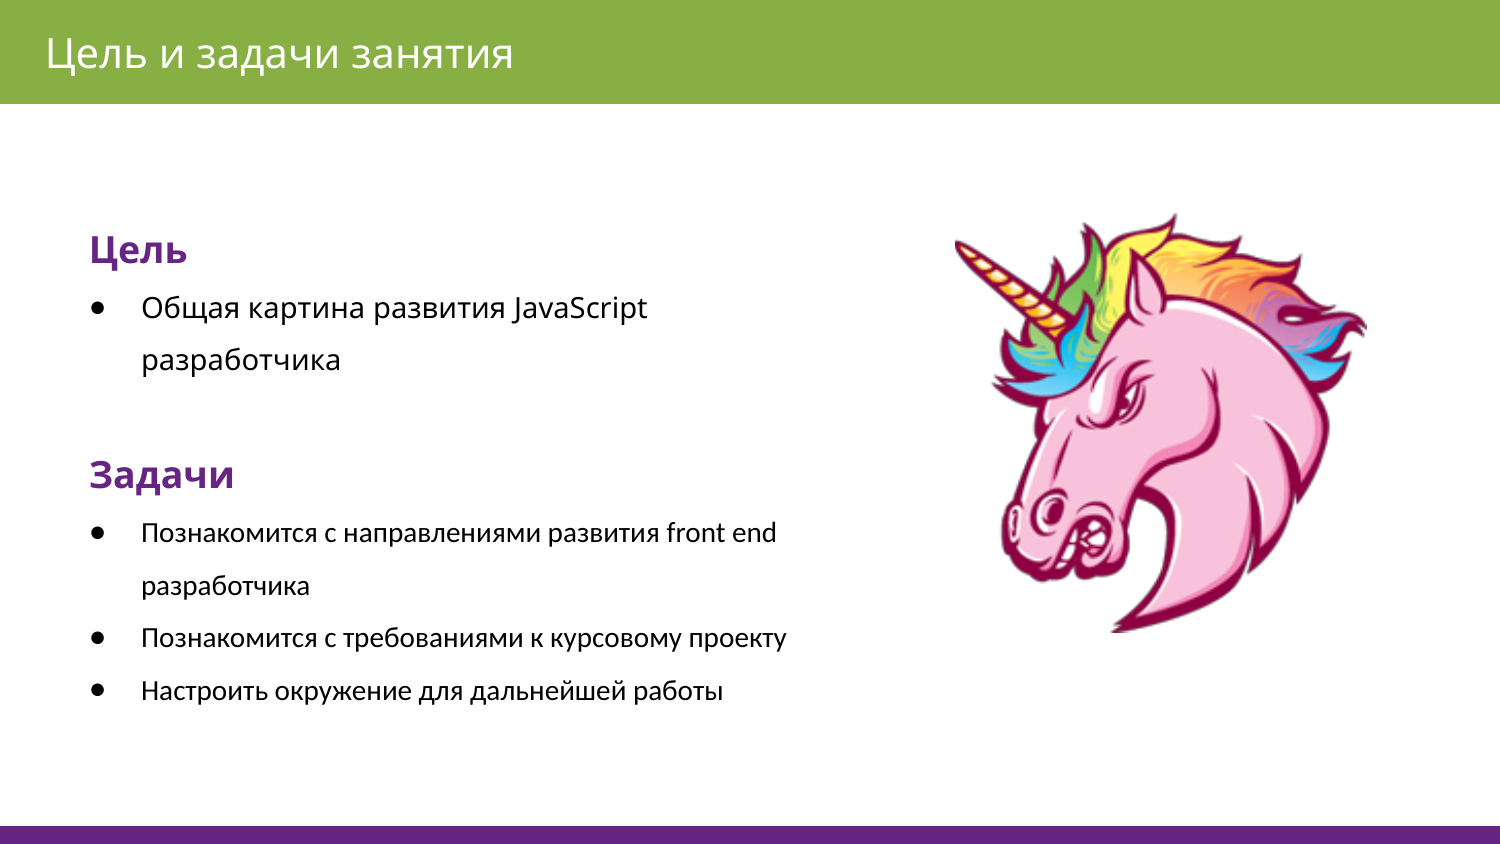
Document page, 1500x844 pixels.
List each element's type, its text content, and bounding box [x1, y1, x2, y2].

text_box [0, 0, 1500, 104]
picture [955, 213, 1367, 633]
text_box [0, 826, 1500, 844]
list Цель Общая картина развития JavaScript разработчика Задачи Познакомится с направлениями развития front end разработчика Познакомится с требованиями к курсовому проекту Настроить окружение для дальнейшей работы [51, 189, 851, 750]
